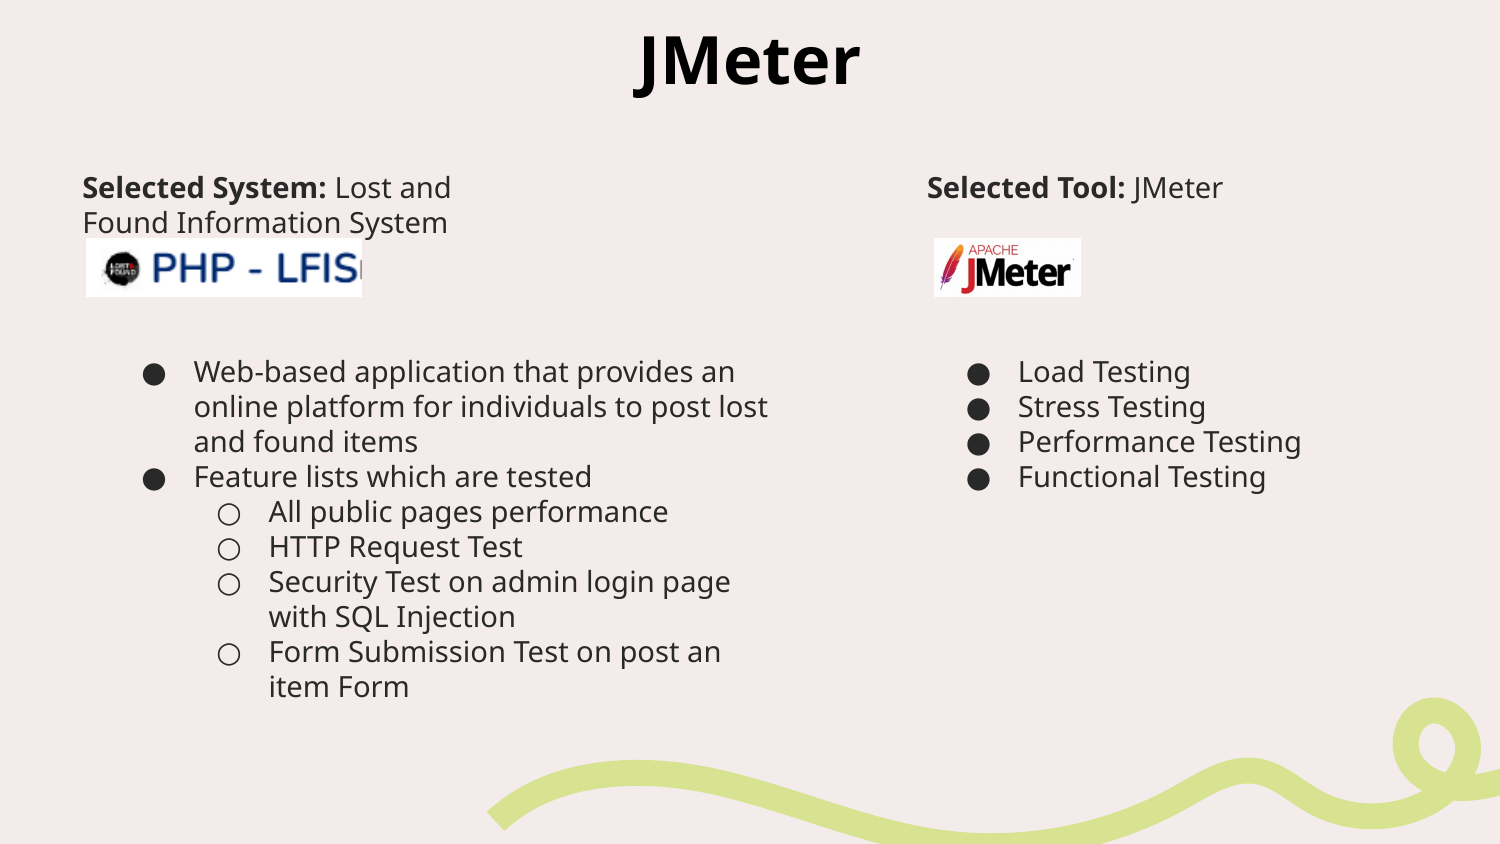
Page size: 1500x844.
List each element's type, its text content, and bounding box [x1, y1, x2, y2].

text_box Selected Tool: JMeter [912, 154, 1432, 255]
text_box Selected System: Lost and Found Information System [67, 154, 481, 286]
picture [85, 238, 362, 297]
text_box Web-based application that provides an online platform for individuals to post lost and found items Feature lists which are tested All public pages performance HTTP Request Test Security Test on admin login page with SQL Injection Form Submission Test on post an item Form [103, 338, 792, 829]
text_box JMeter [389, 0, 1110, 116]
picture [933, 238, 1082, 297]
text_box Load Testing Stress Testing Performance Testing Functional Testing [927, 338, 1416, 684]
